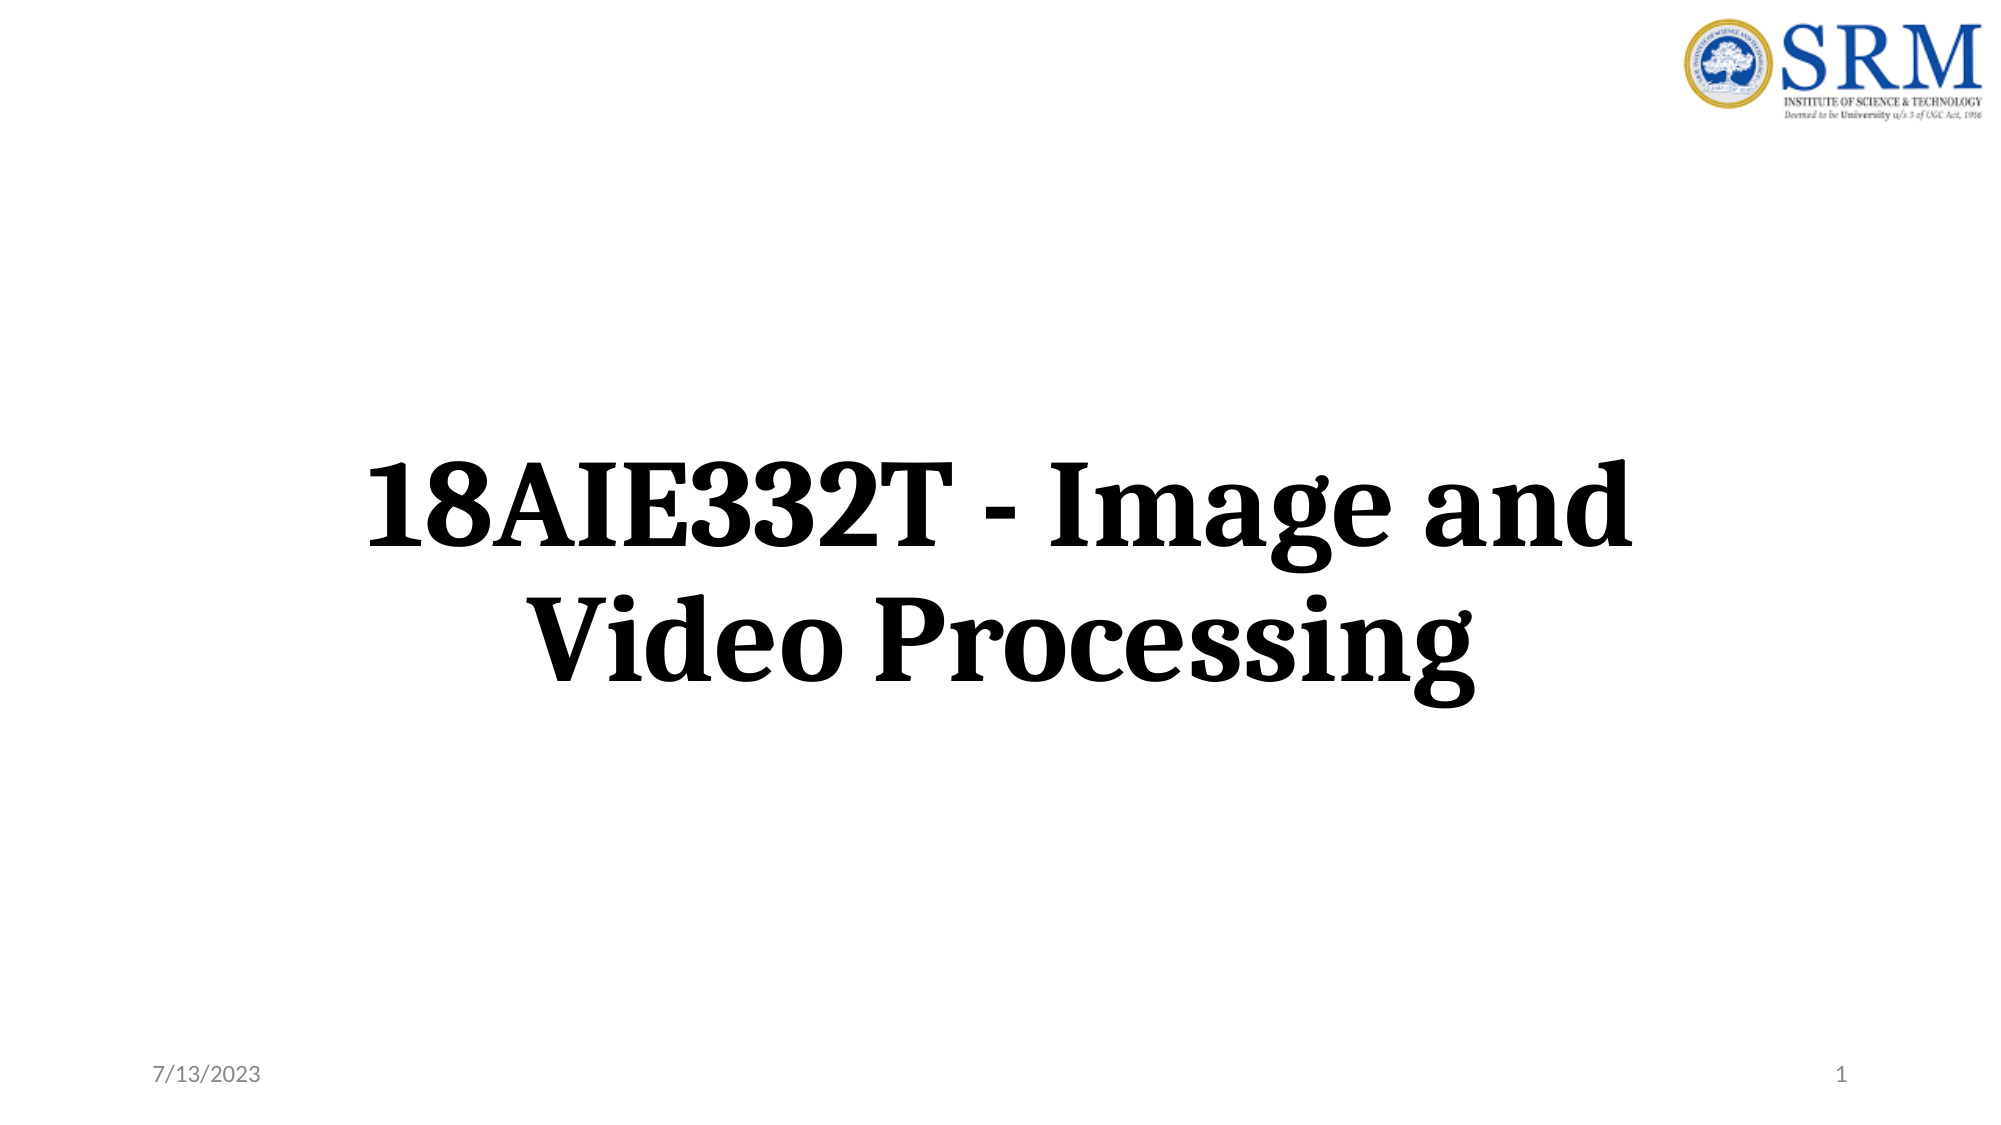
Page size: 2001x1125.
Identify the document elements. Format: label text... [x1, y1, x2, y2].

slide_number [137, 1042, 588, 1103]
slide_number 1 [1412, 1042, 1863, 1103]
title 18AIE332T - Image and Video Processing [251, 324, 1752, 716]
picture [1670, 3, 2000, 131]
